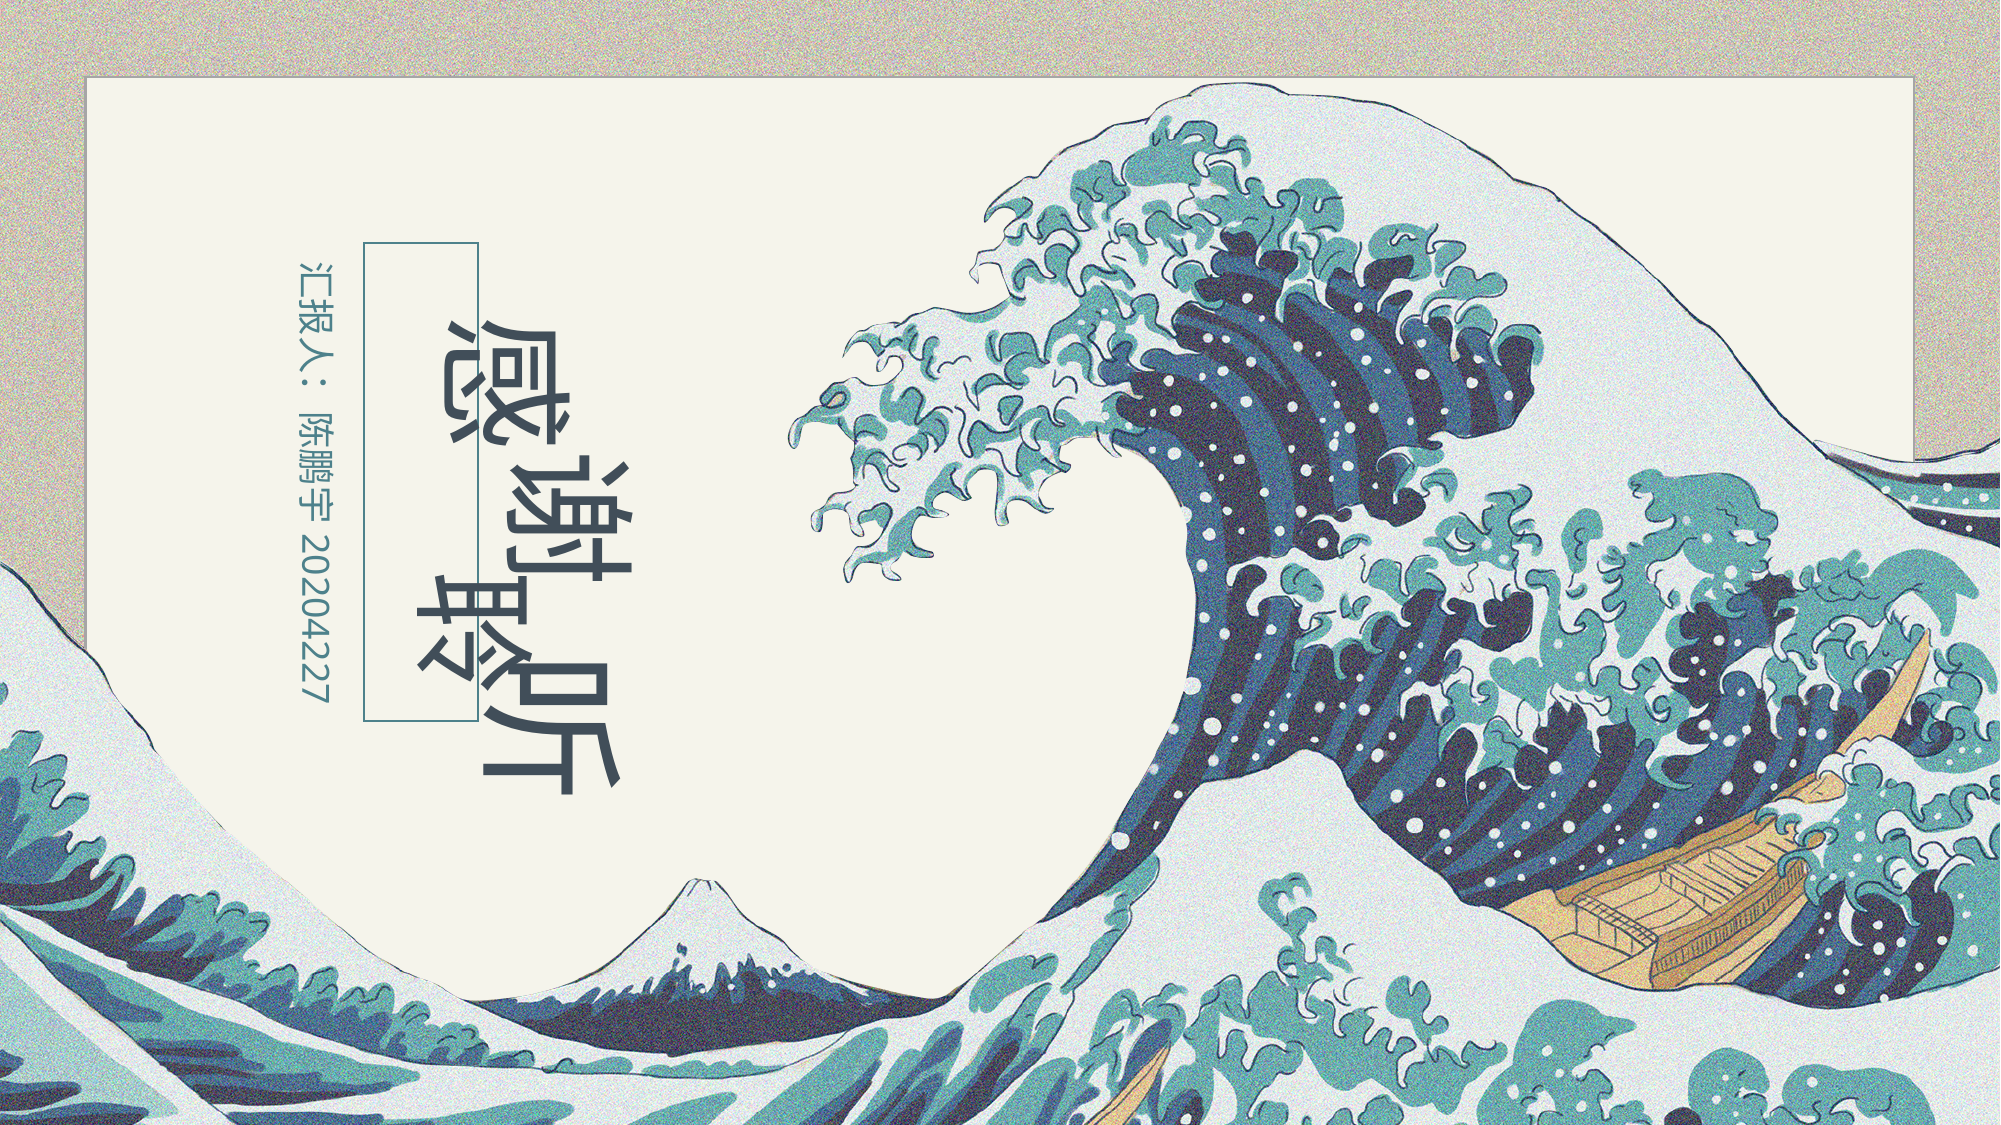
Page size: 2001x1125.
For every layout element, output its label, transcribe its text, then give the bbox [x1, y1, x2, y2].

picture [0, 0, 2000, 1125]
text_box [378, 299, 662, 826]
text_box [363, 242, 479, 722]
text_box 汇报人：陈鹏宇20204227 [287, 246, 348, 826]
